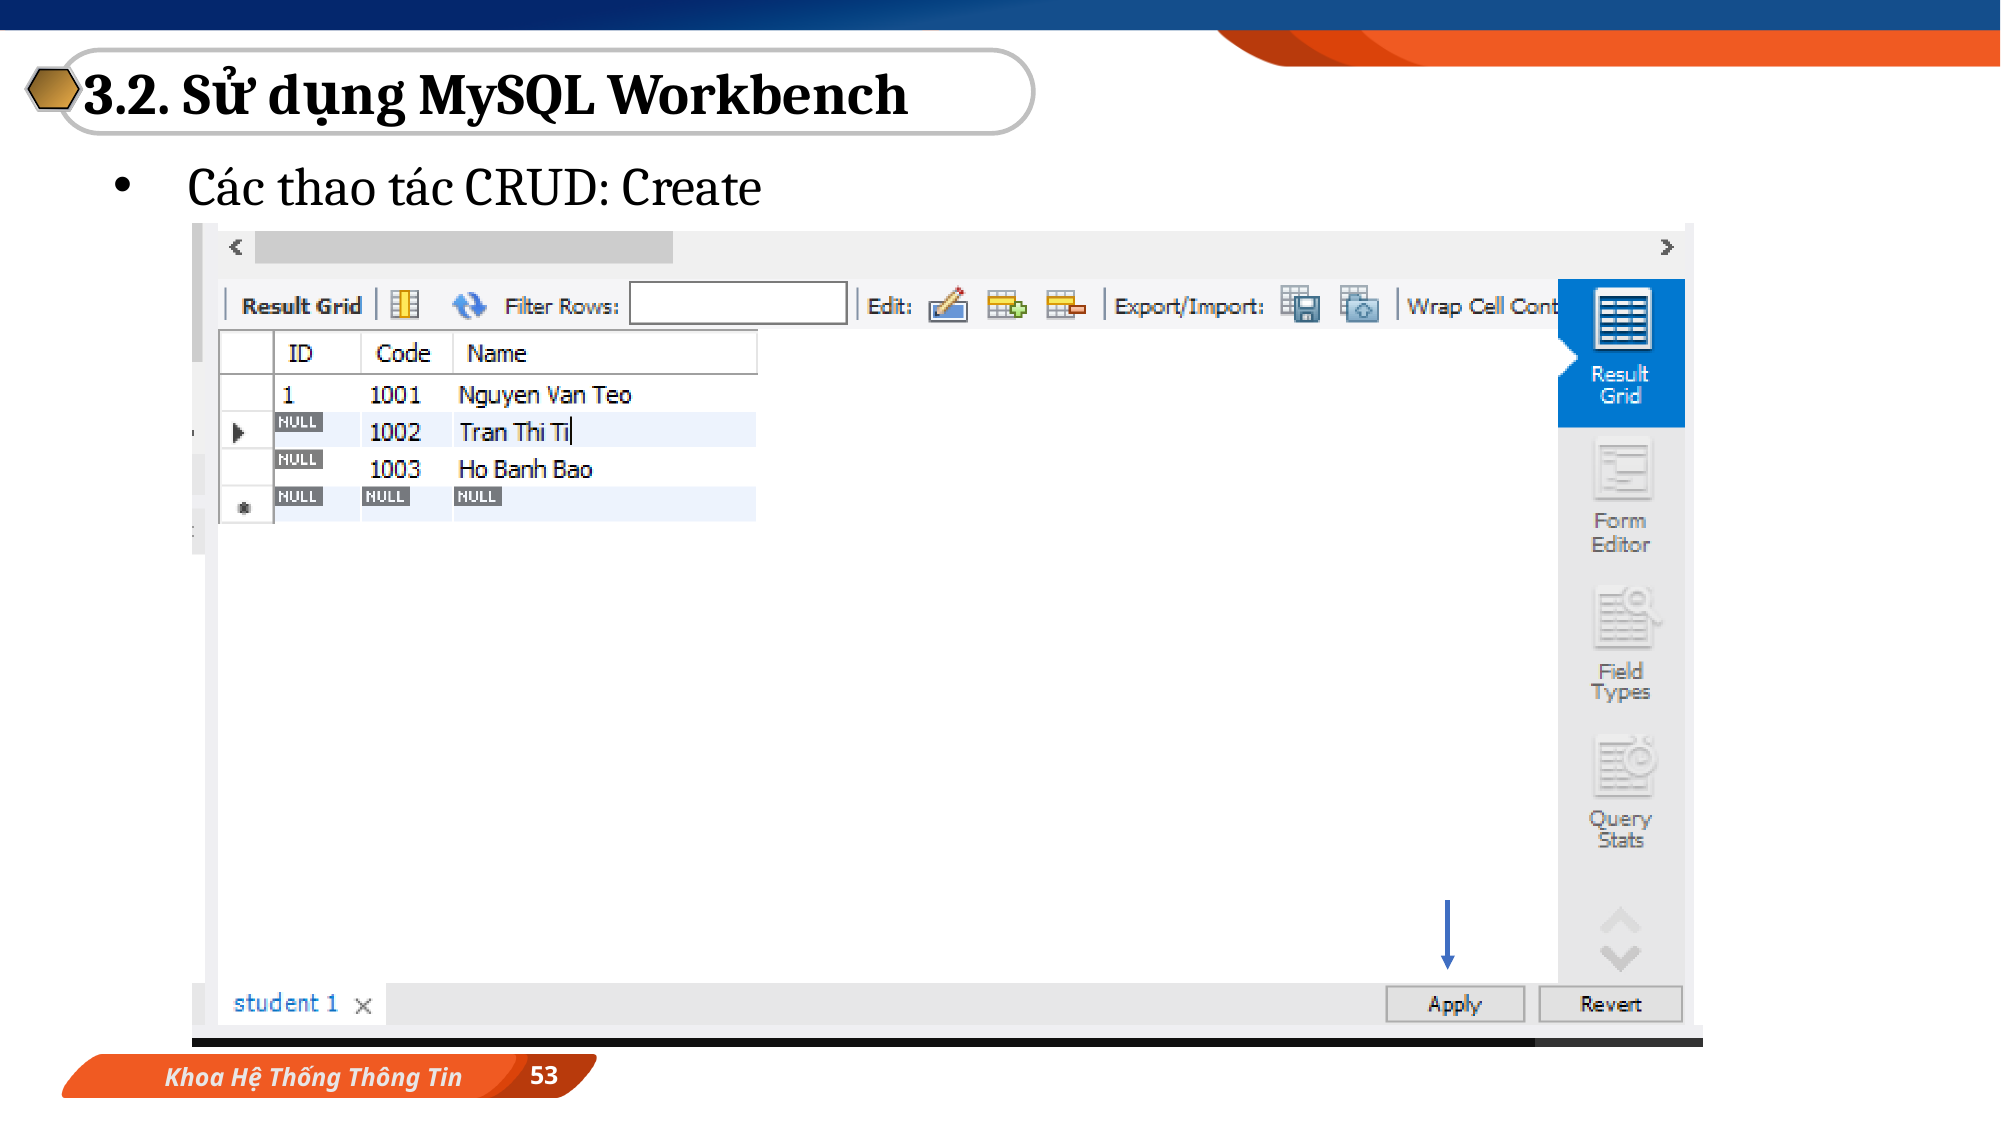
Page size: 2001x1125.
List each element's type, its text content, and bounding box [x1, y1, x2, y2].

picture [34, 222, 1703, 1125]
picture [0, 0, 2001, 71]
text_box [24, 49, 1034, 134]
text_box Các thao tác CRUD: Create [99, 143, 779, 224]
slide_number 53 [508, 1055, 574, 1106]
footer Khoa Hệ Thống Thông Tin [119, 1054, 508, 1098]
